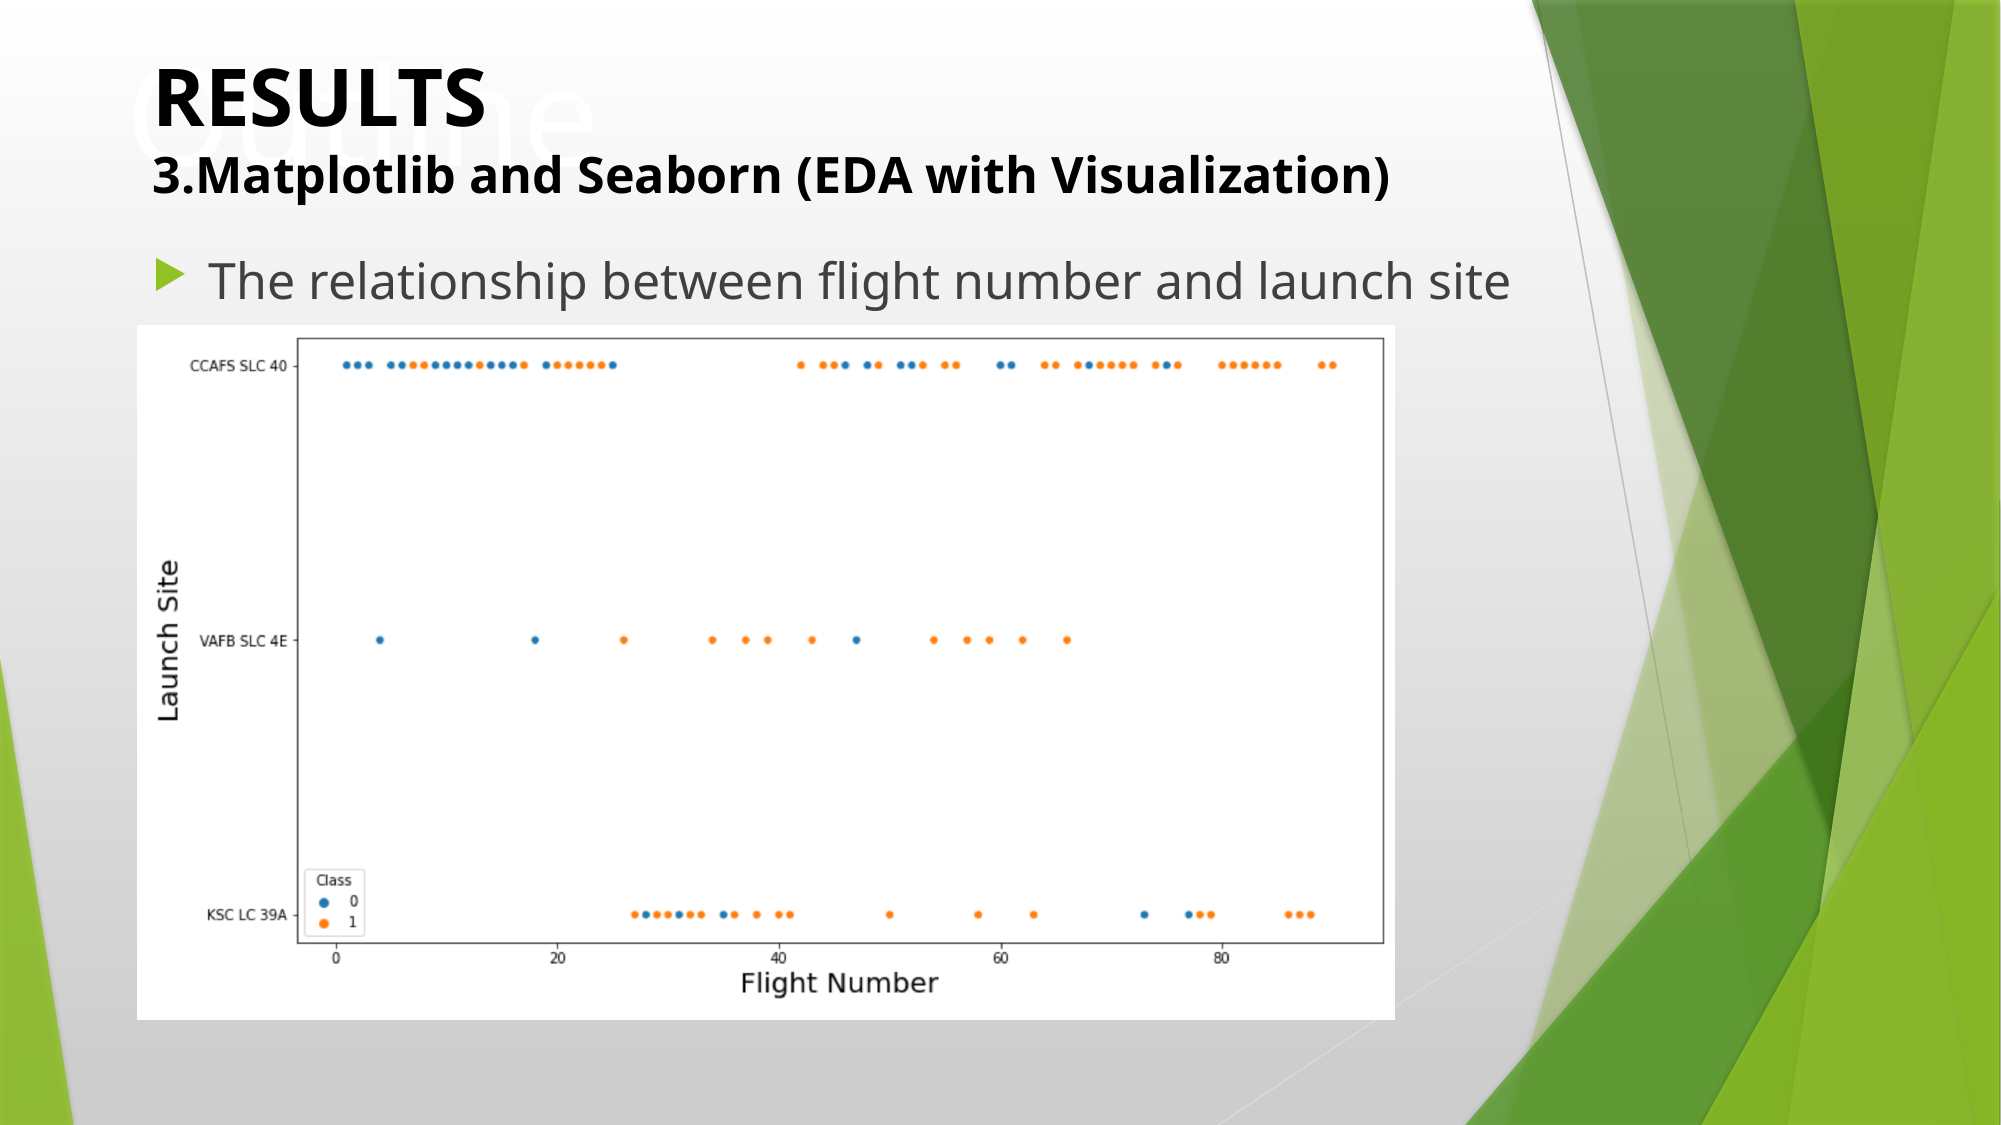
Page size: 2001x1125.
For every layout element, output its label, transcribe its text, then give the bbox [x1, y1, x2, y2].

title Outline [109, 21, 1705, 268]
picture [136, 324, 1396, 1020]
text_box RESULTS 3.Matplotlib and Seaborn (EDA with Visualization) [137, 49, 2000, 213]
list The relationship between flight number and launch site [137, 242, 1863, 1034]
